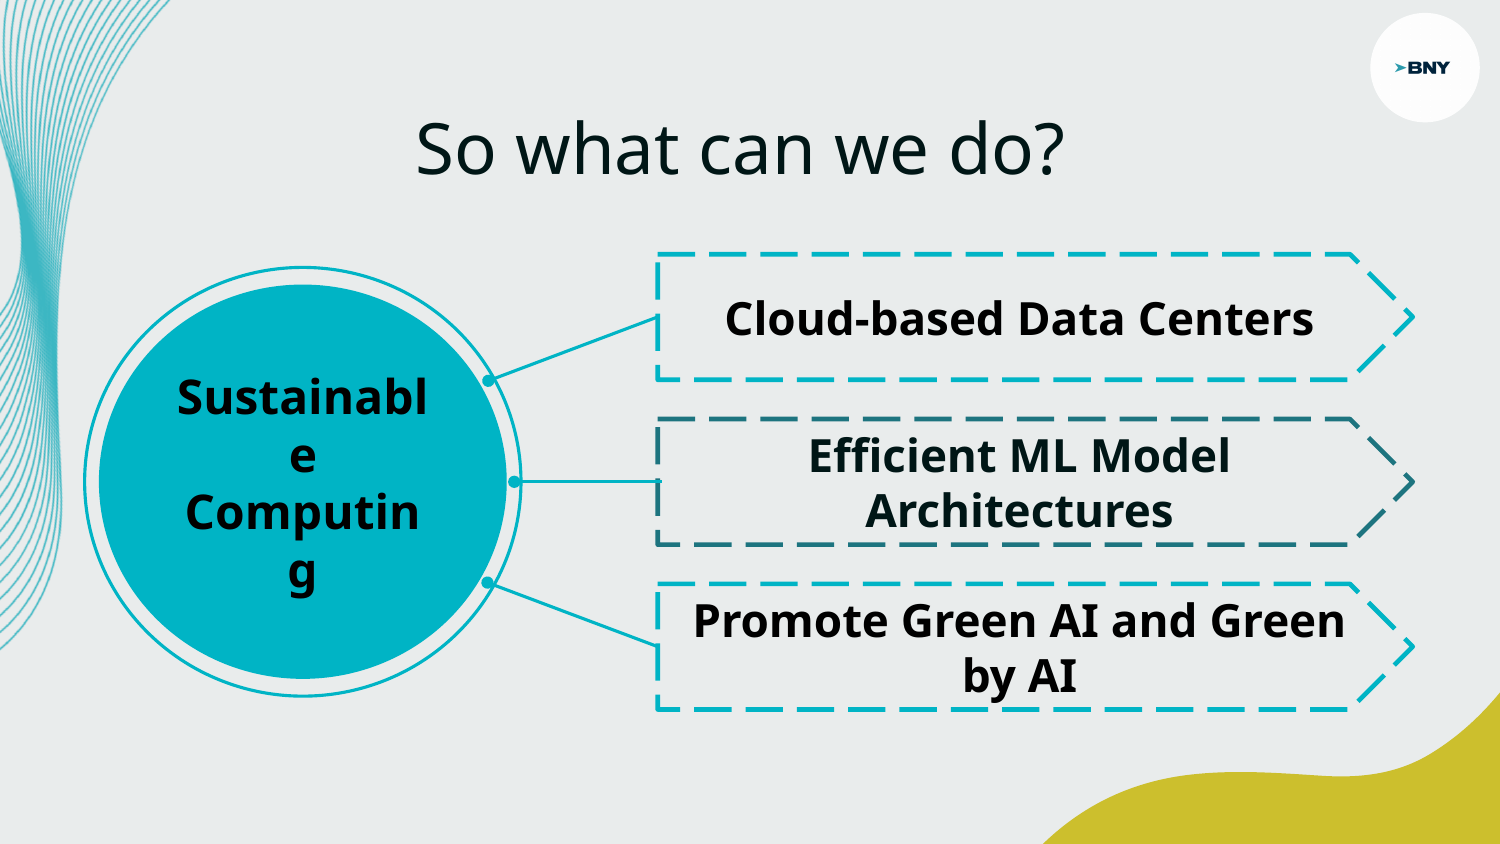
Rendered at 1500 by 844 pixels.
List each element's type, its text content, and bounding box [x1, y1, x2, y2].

text_box Promote Green AI and Green by AI [657, 583, 1413, 710]
picture [1370, 12, 1481, 123]
title So what can we do? [118, 88, 1382, 183]
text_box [488, 316, 658, 381]
text_box Cloud-based Data Centers [657, 254, 1413, 380]
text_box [487, 582, 658, 647]
text_box [84, 267, 521, 697]
text_box Efficient ML Model Architectures [657, 418, 1413, 545]
text_box Sustainable Computing [101, 286, 505, 677]
picture [0, 0, 473, 660]
